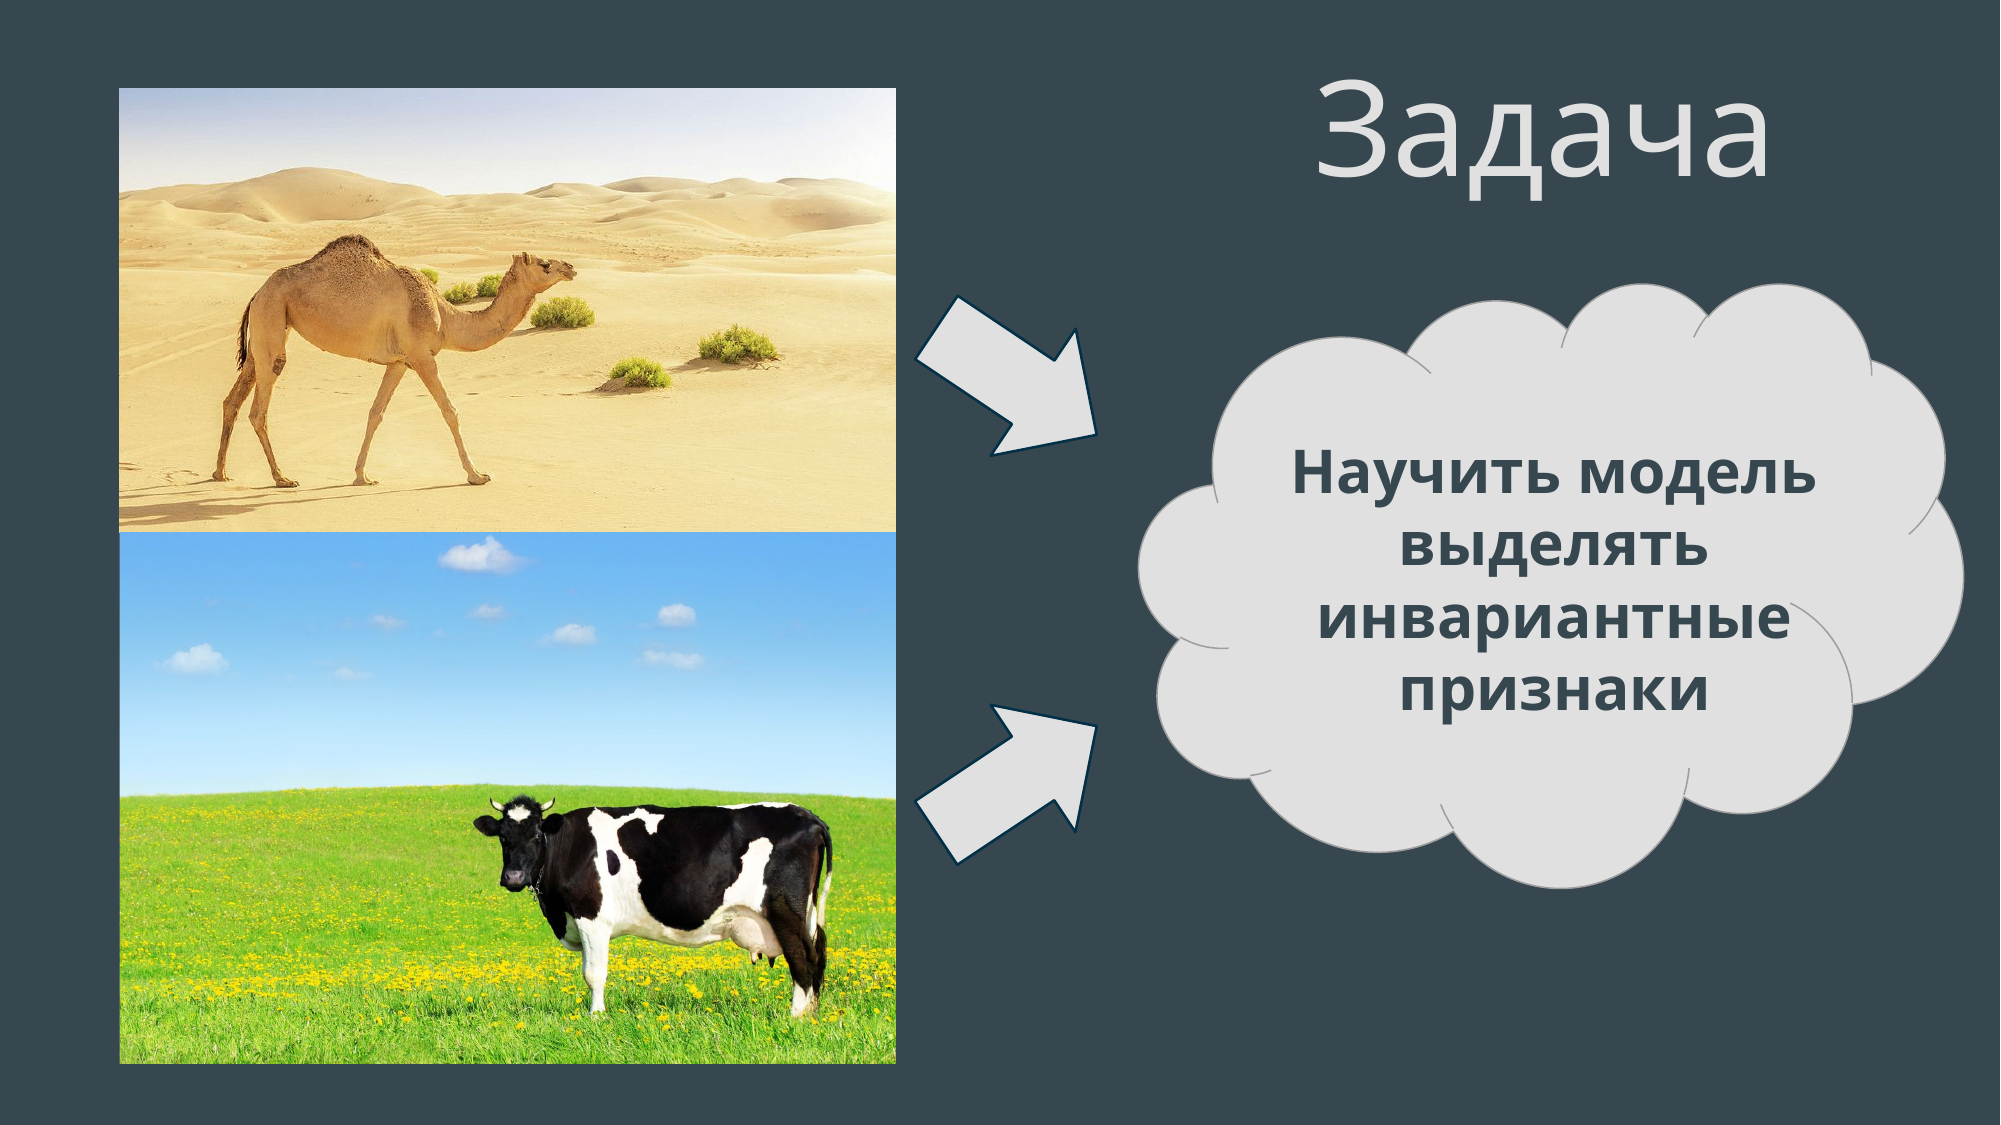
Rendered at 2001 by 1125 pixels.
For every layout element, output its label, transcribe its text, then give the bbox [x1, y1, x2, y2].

text_box [915, 295, 1097, 456]
text_box [914, 704, 1097, 865]
title Задача [1299, 0, 1803, 248]
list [119, 88, 897, 531]
picture [119, 531, 897, 1064]
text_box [1138, 281, 1964, 887]
